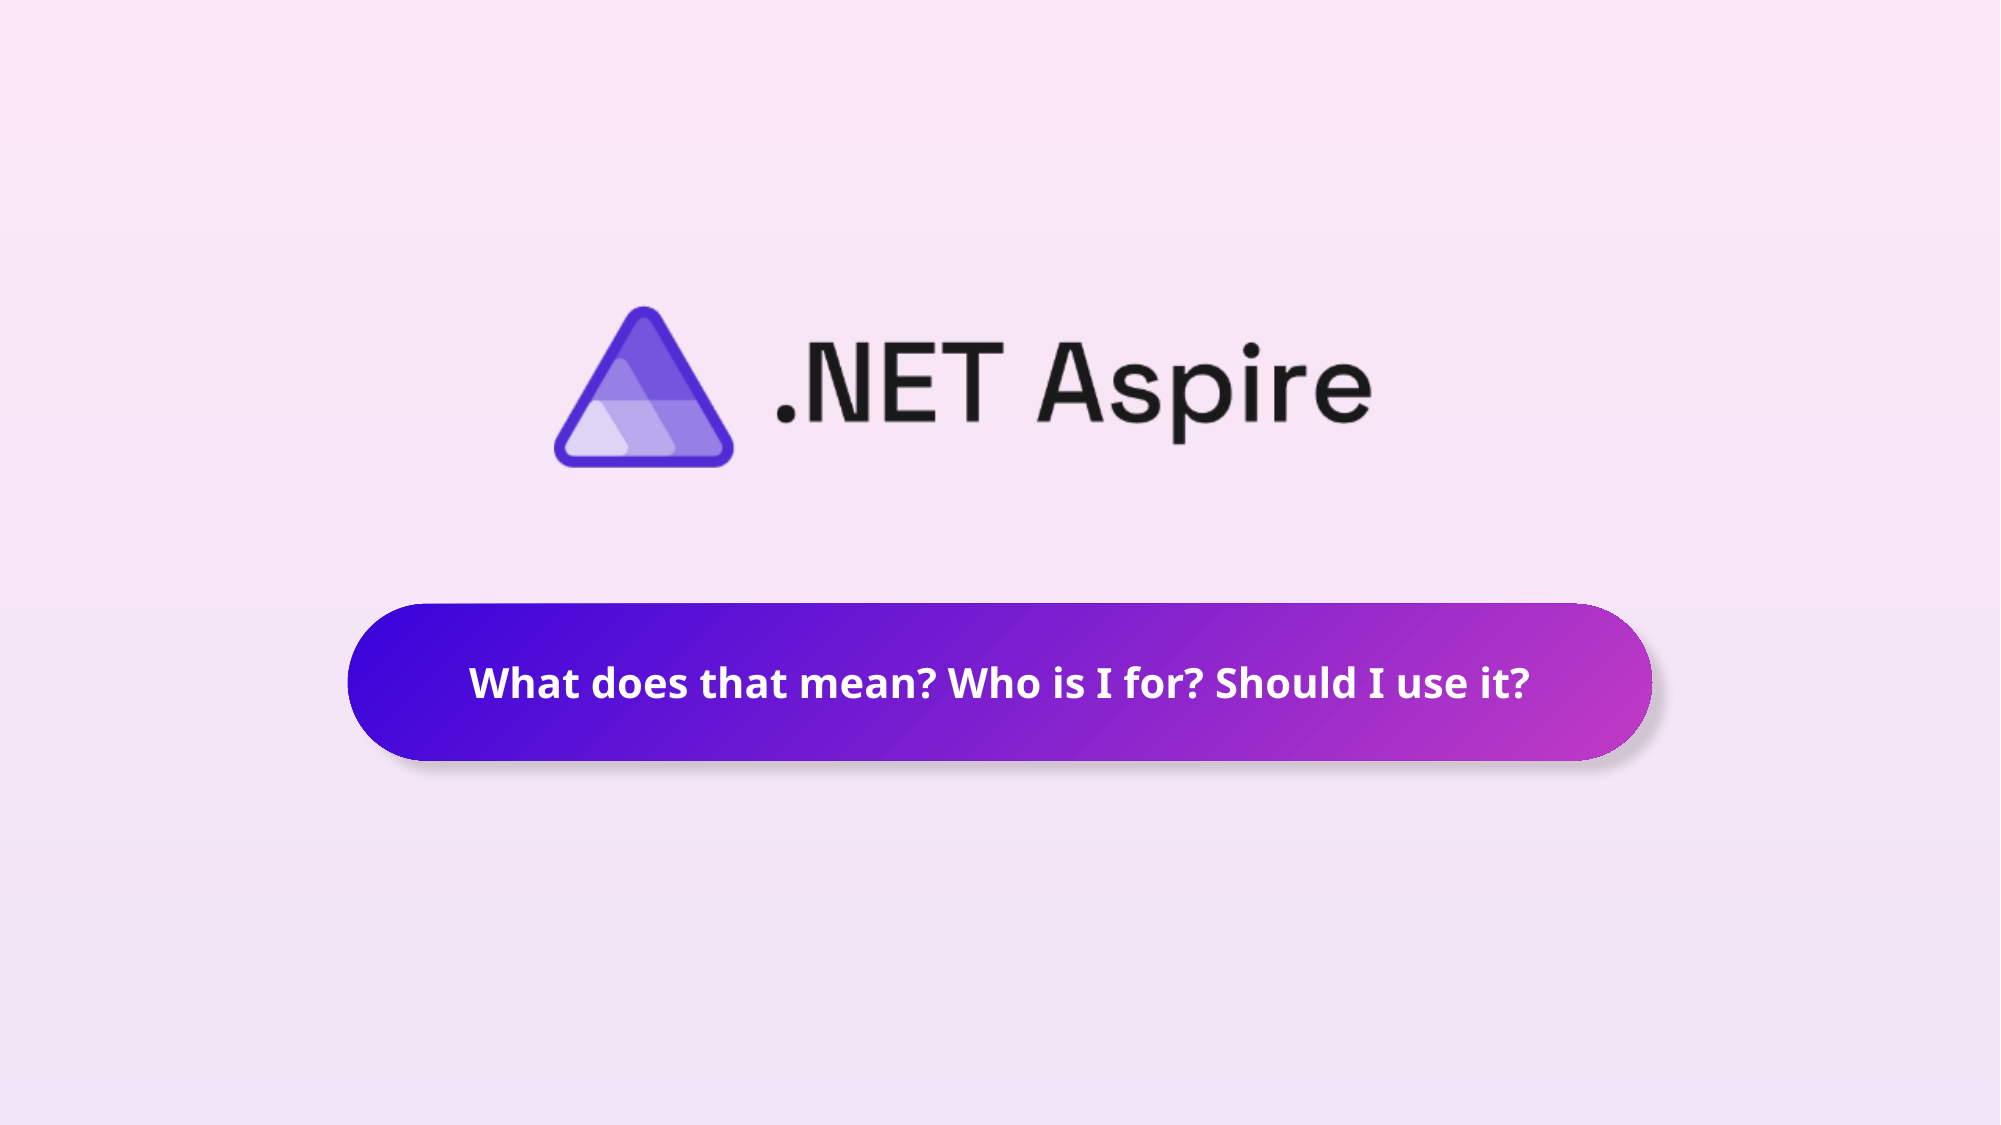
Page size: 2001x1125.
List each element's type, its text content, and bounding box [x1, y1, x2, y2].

picture [554, 281, 1446, 522]
text_box What does that mean? Who is I for? Should I use it? [347, 603, 1653, 761]
